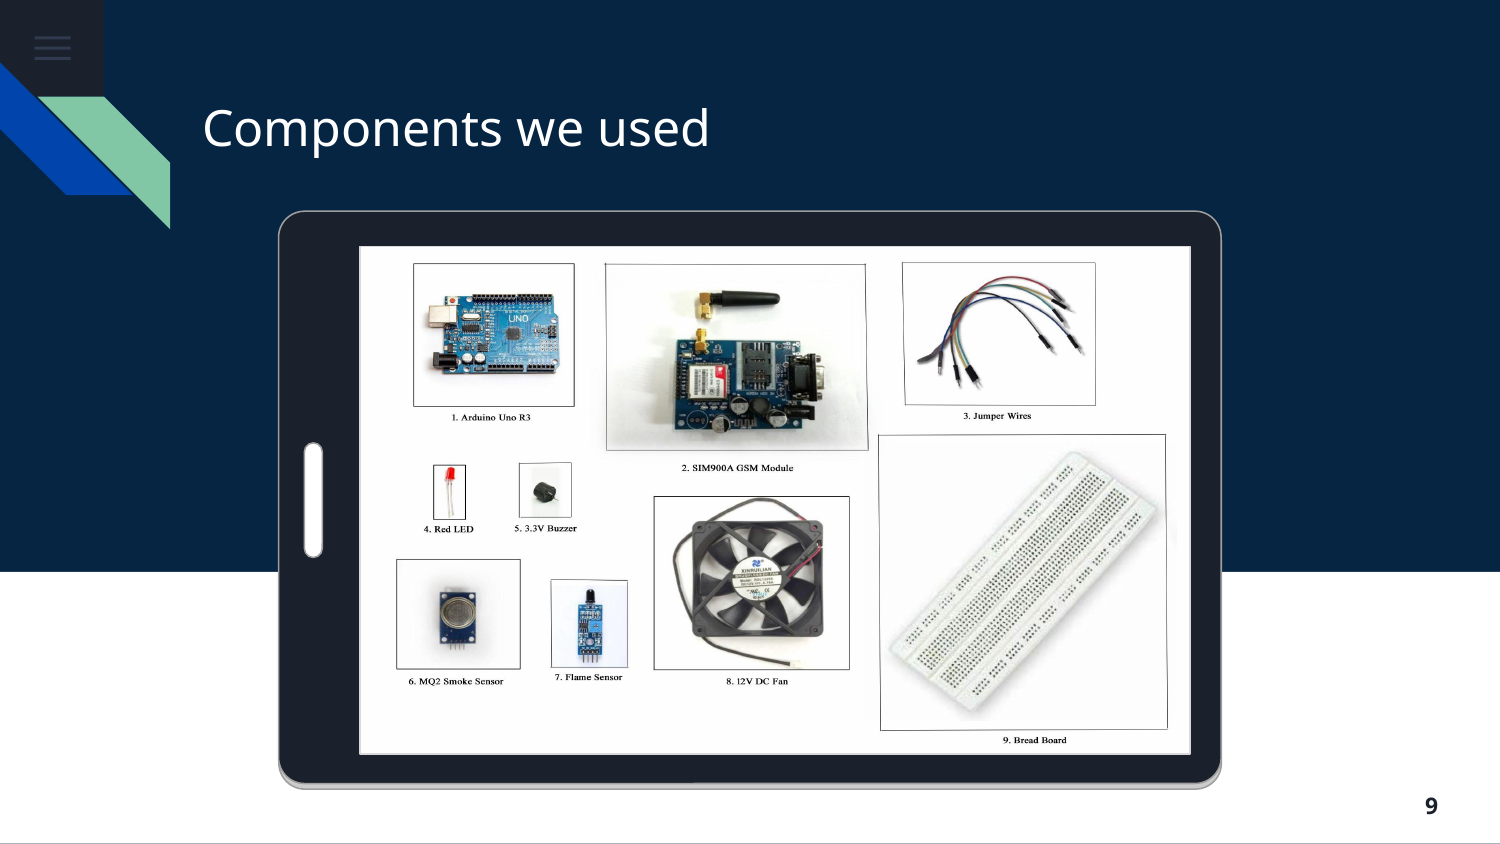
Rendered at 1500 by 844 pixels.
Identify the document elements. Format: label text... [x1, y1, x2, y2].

text_box Components we used [187, 81, 826, 172]
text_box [278, 210, 1222, 790]
text_box 9 [1410, 777, 1500, 833]
picture [360, 247, 1190, 754]
